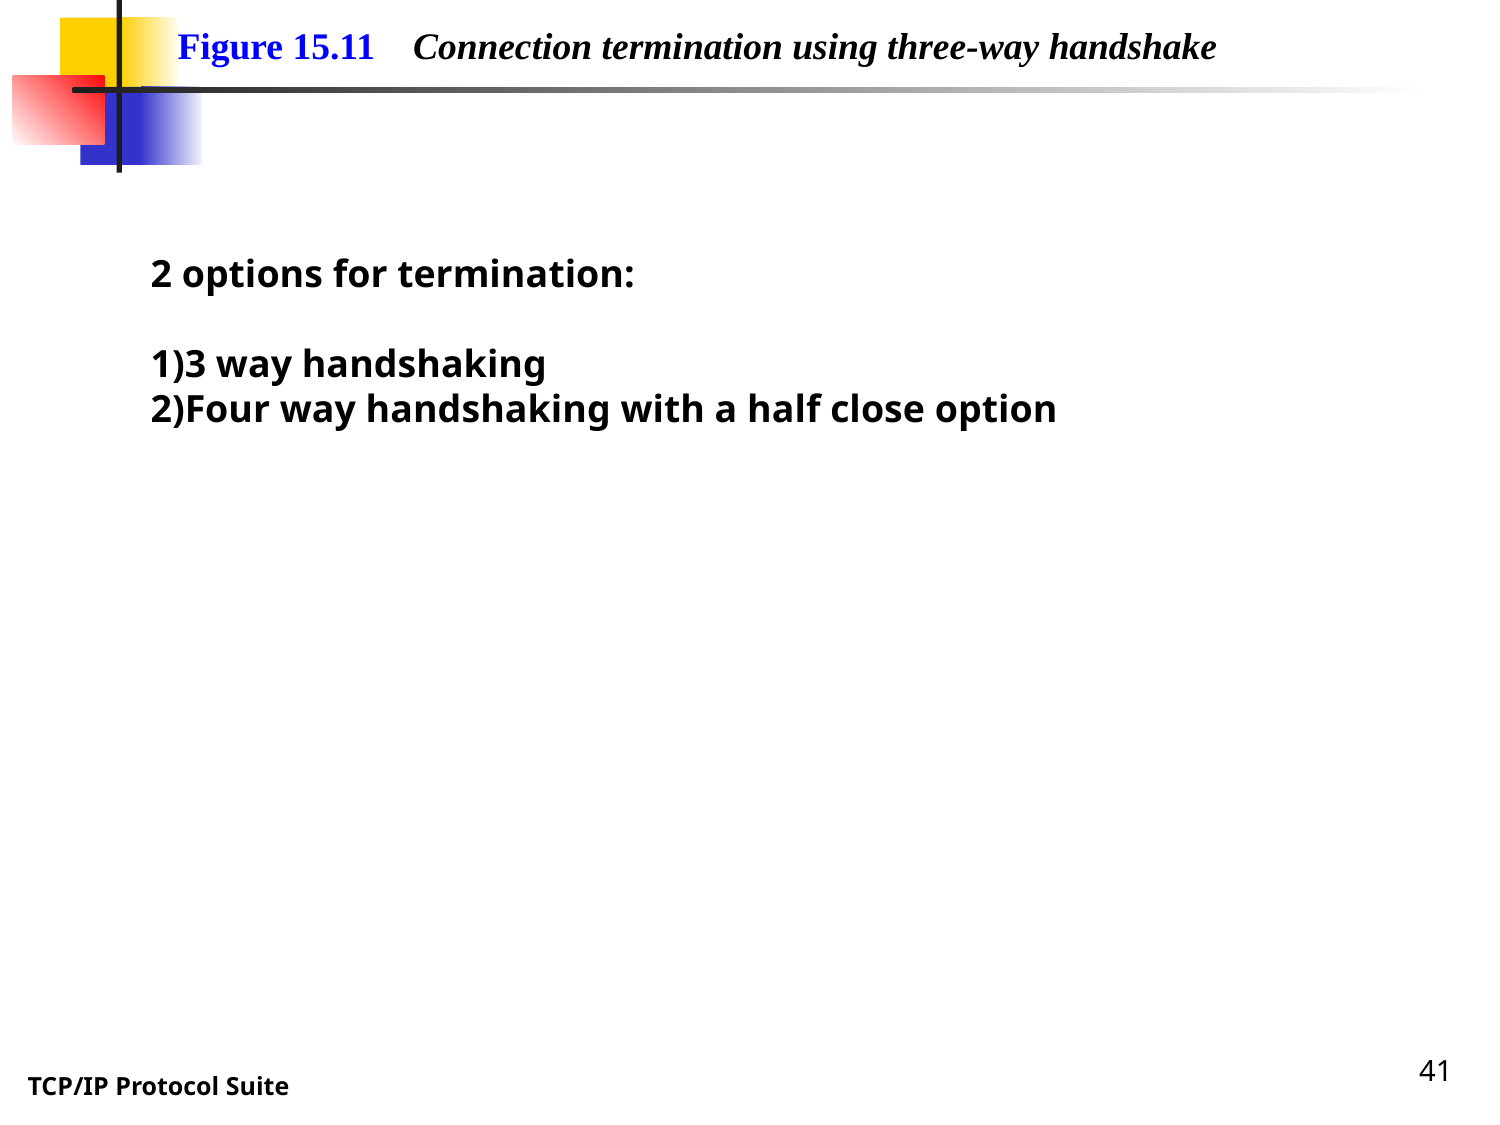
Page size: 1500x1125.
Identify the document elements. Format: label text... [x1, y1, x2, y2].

text_box [60, 17, 116, 86]
text_box [141, 93, 202, 165]
text_box [116, 0, 122, 87]
text_box [80, 93, 116, 165]
text_box [12, 75, 105, 145]
text_box [122, 93, 141, 165]
text_box 41 [1155, 1024, 1468, 1100]
text_box [72, 87, 1423, 93]
text_box Figure 15.11 Connection termination using three-way handshake [162, 14, 1438, 75]
text_box [116, 93, 122, 173]
text_box TCP/IP Protocol Suite [12, 1032, 488, 1108]
text_box [122, 17, 177, 86]
text_box 2 options for termination: 3 way handshaking Four way handshaking with a half close option [135, 242, 1305, 438]
